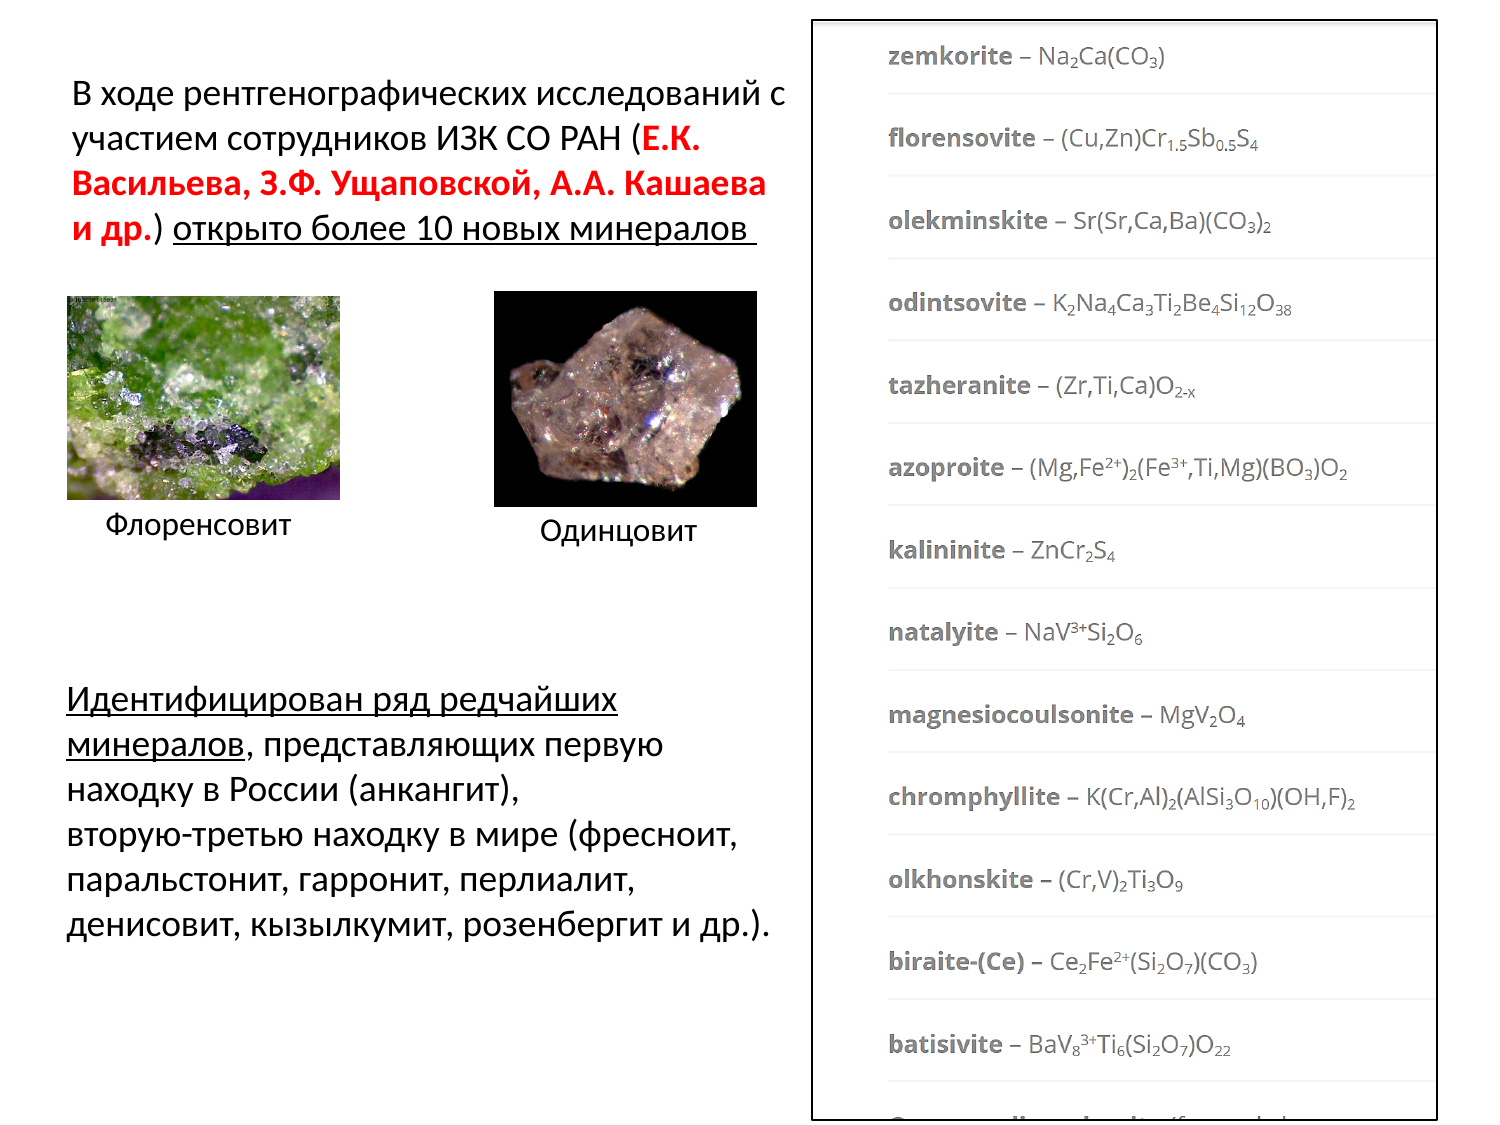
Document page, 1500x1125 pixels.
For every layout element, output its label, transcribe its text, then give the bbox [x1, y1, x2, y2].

picture [494, 291, 757, 507]
picture [812, 20, 1436, 1119]
text_box В ходе рентгенографических исследований с участием сотрудников ИЗК СО РАН (E.К. Васильева, З.Ф. Ущаповской, А.А. Кашаева и др.) открыто более 10 новых минералов [57, 60, 802, 301]
text_box Флоренсовит [83, 500, 314, 550]
text_box Идентифицирован ряд редчайших минералов, представляющих первую находку в России (анкангит), вторую-третью находку в мире (фресноит, паральстонит, гарронит, перлиалит, денисовит, кызылкумит, розенбергит и др.). [51, 666, 802, 952]
picture [67, 296, 340, 500]
text_box Одинцовит [503, 507, 734, 555]
